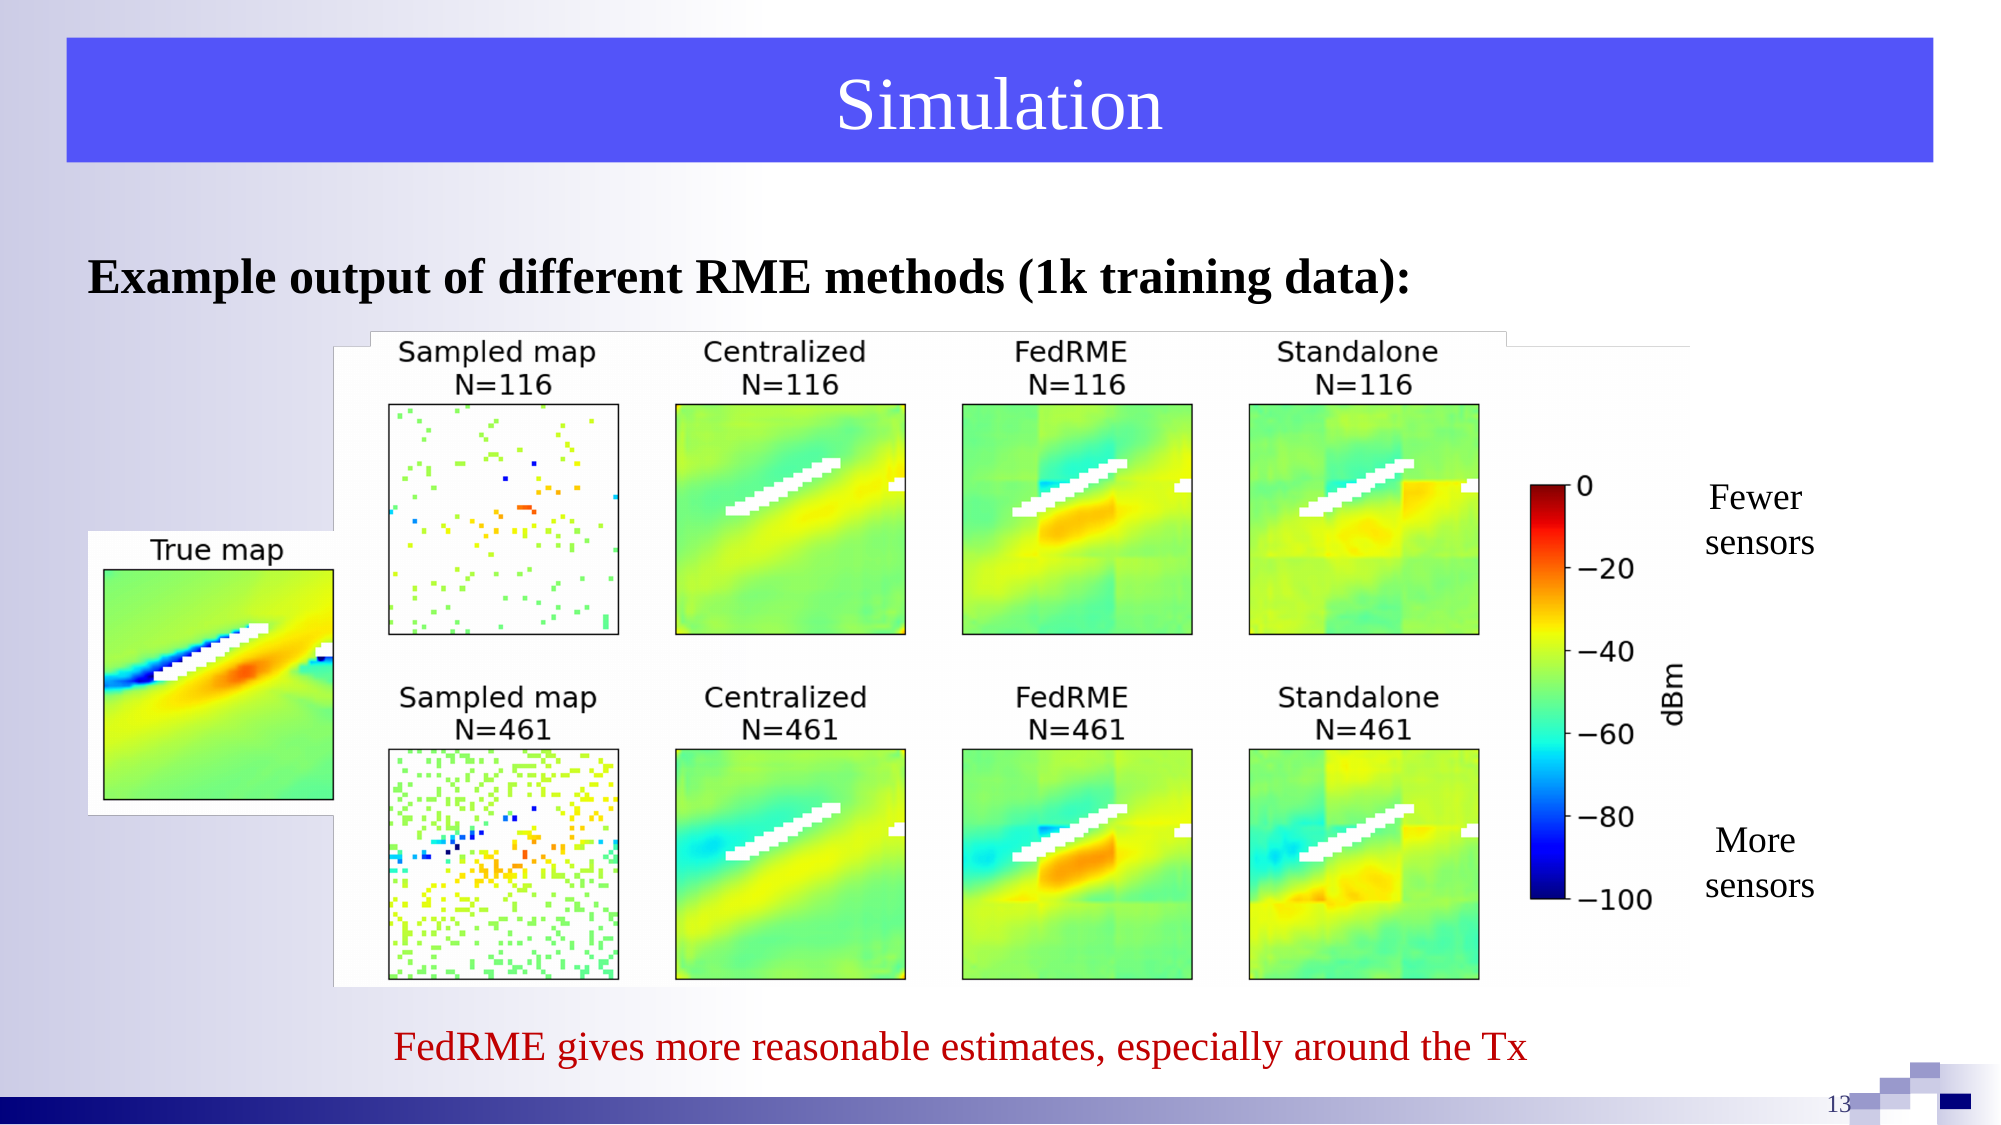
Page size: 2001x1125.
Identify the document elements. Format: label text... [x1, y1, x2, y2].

text_box More sensors [1697, 807, 1831, 913]
slide_number 12 [1399, 1049, 1867, 1125]
text_box Fewer sensors [1697, 464, 1831, 569]
text_box Example output of different RME methods (1k training data): [72, 235, 1428, 311]
title Simulation [66, 37, 1934, 163]
text_box FedRME gives more reasonable estimates, especially around the Tx [378, 1011, 1565, 1076]
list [88, 308, 1690, 987]
